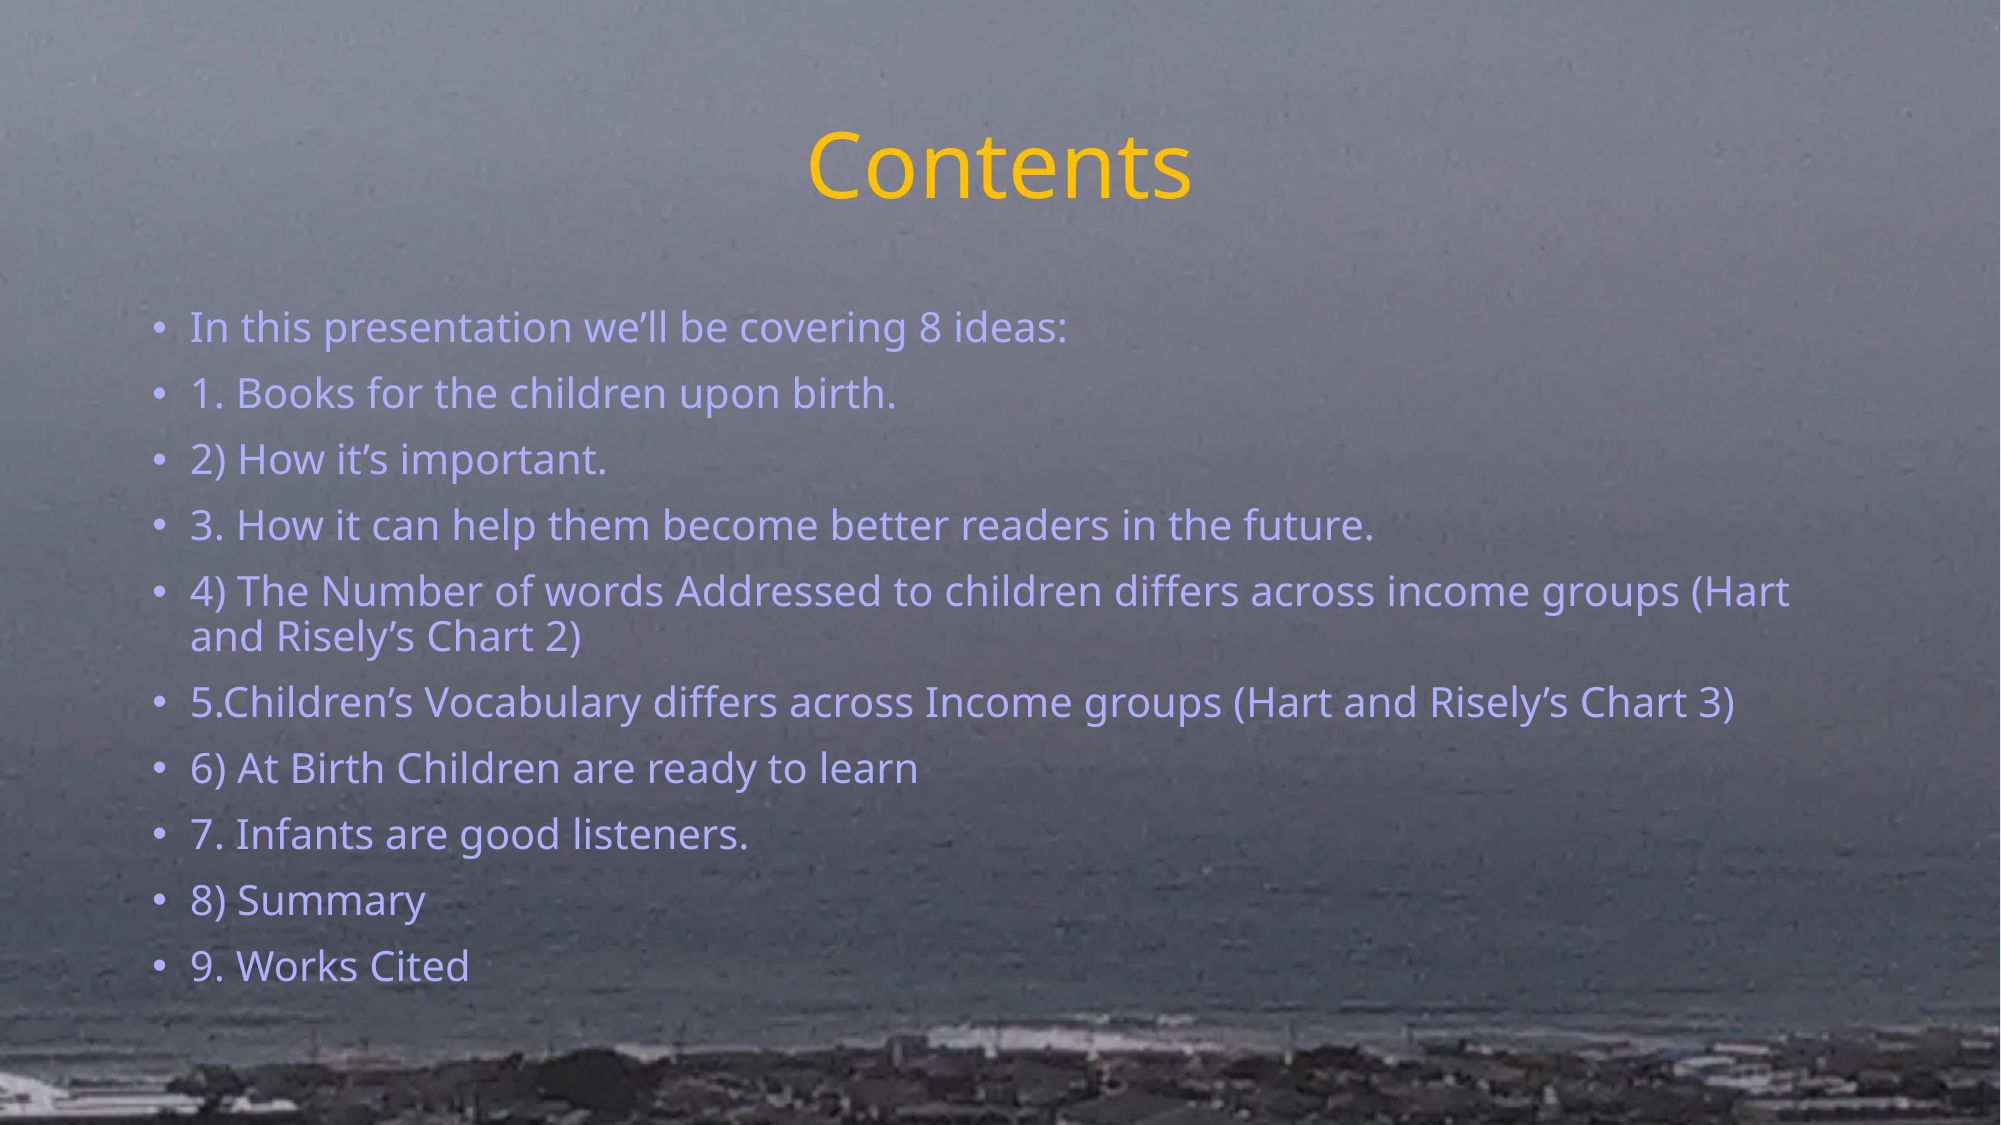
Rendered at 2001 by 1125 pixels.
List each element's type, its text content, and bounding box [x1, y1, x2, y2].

picture [0, 0, 2001, 1125]
list In this presentation we’ll be covering 8 ideas: 1. Books for the children upon birth. 2) How it’s important. 3. How it can help them become better readers in the future. 4) The Number of words Addressed to children differs across income groups (Hart and Risely’s Chart 2) 5.Children’s Vocabulary differs across Income groups (Hart and Risely’s Chart 3) 6) At Birth Children are ready to learn 7. Infants are good listeners. 8) Summary 9. Works Cited [137, 299, 1863, 1014]
title Contents [137, 59, 1863, 278]
